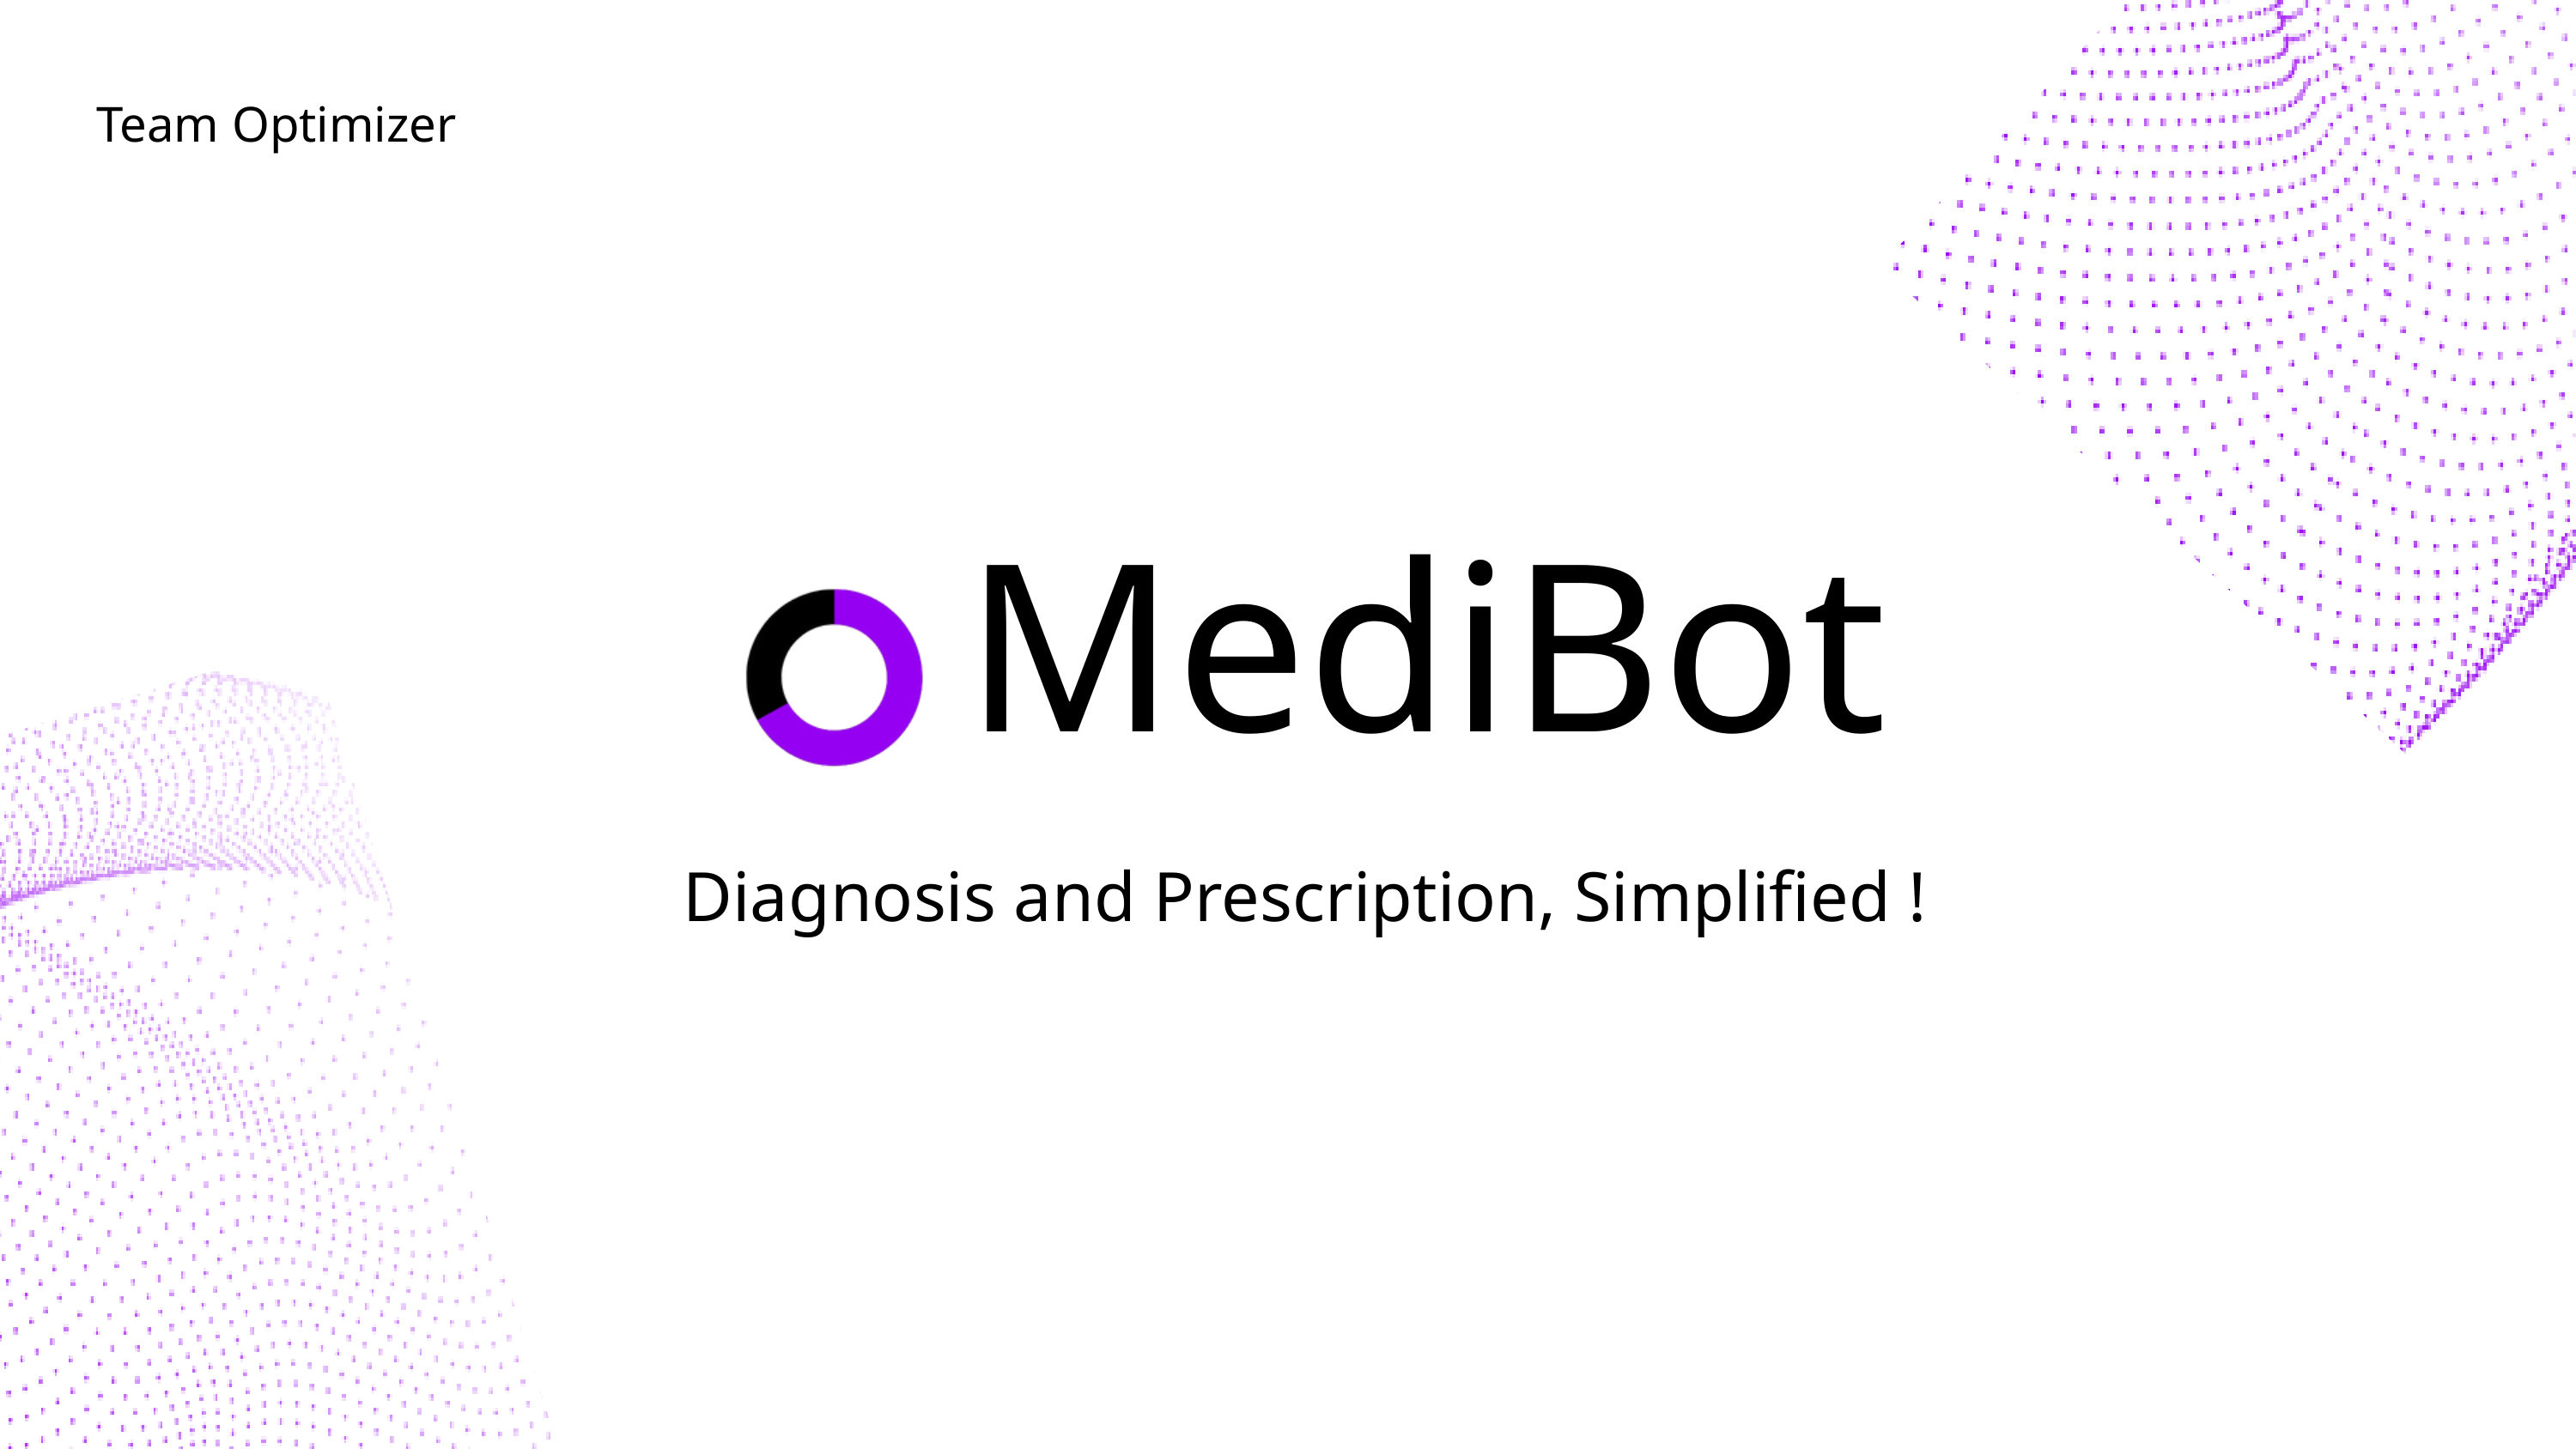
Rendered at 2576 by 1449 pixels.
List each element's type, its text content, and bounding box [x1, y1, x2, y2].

picture [728, 572, 940, 784]
text_box [1880, 0, 2576, 848]
text_box [0, 640, 559, 1449]
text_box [447, 519, 2162, 929]
text_box Team Optimizer [96, 94, 599, 152]
